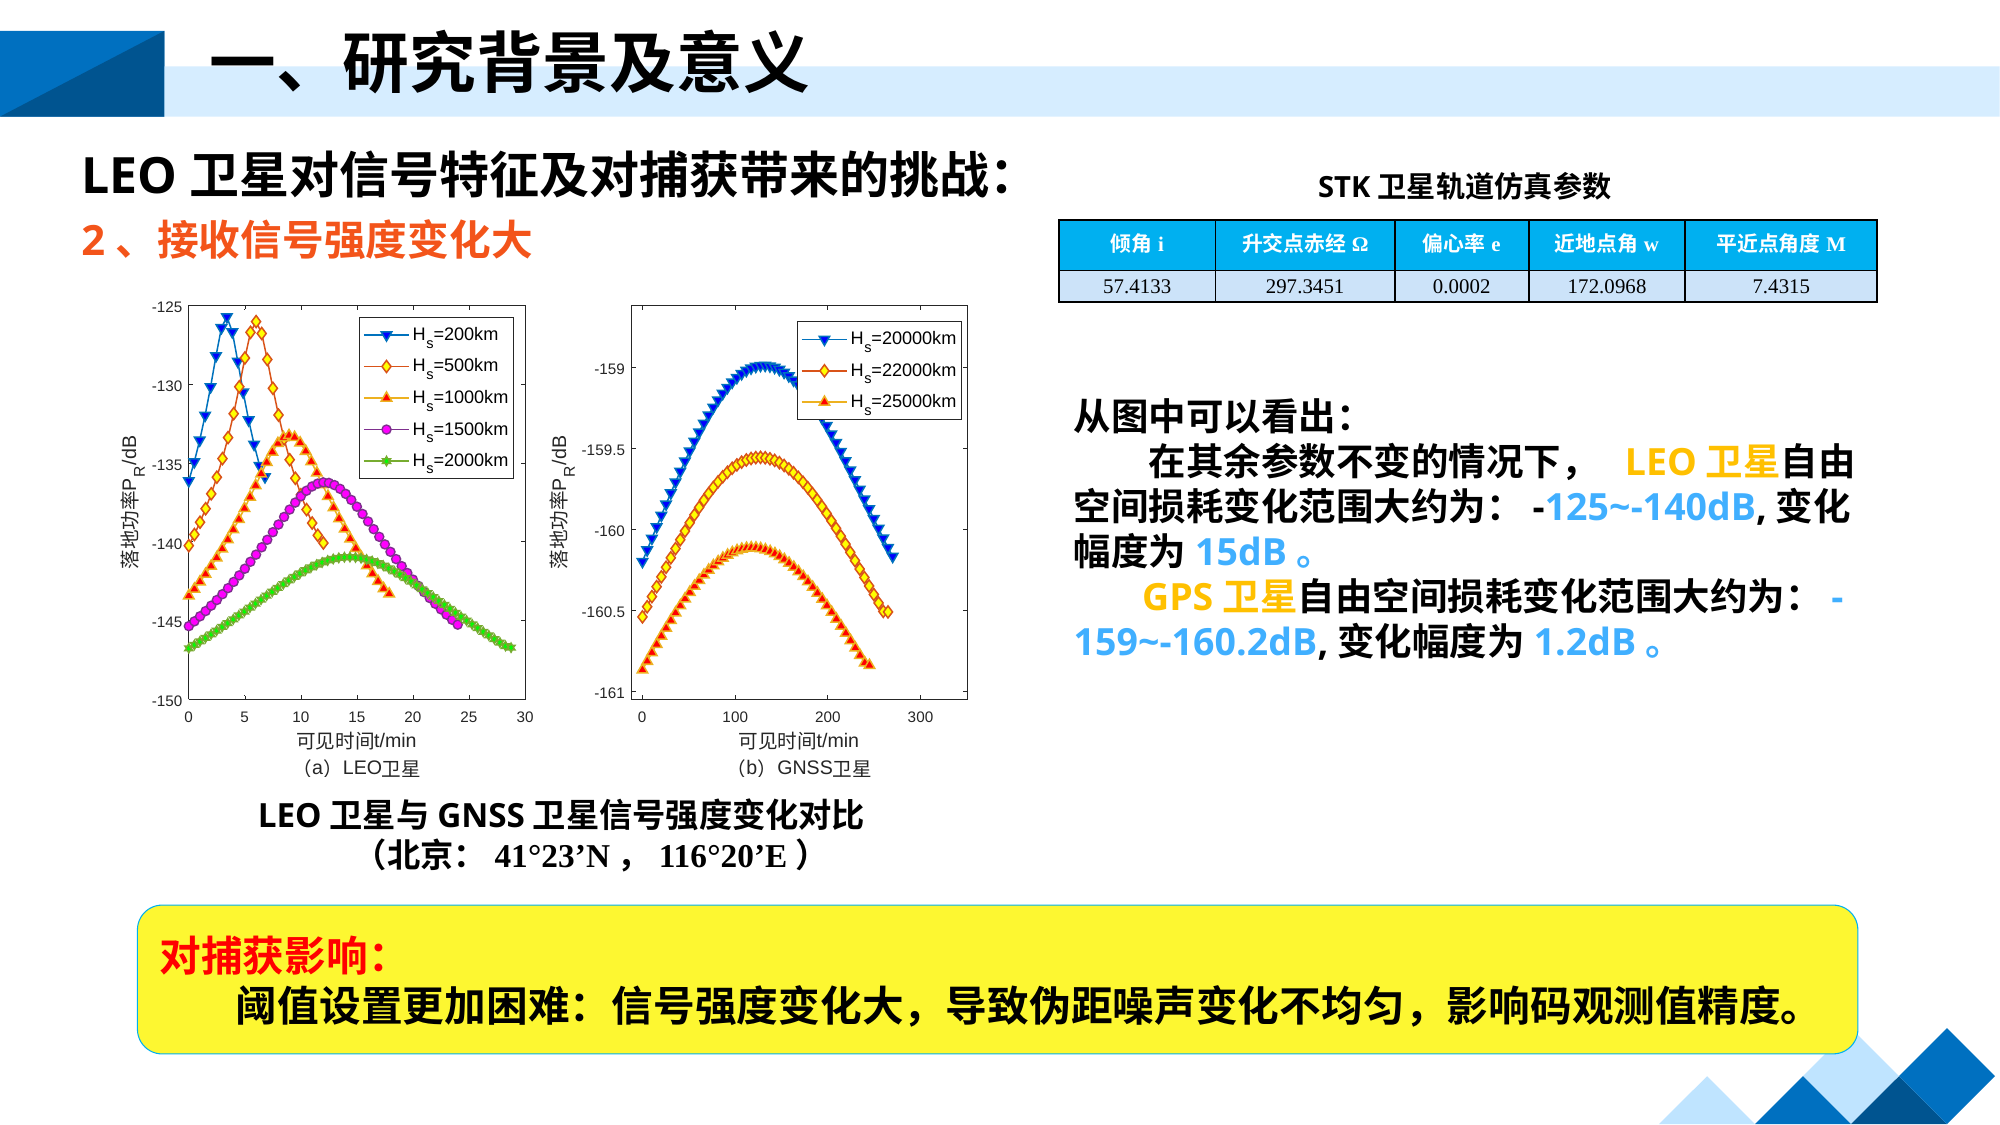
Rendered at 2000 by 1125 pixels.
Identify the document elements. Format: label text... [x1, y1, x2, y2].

text_box LEO卫星与GNSS卫星信号强度变化对比 （北京：41°23’N，116°20’E） [149, 786, 983, 922]
table_header 倾角i [1060, 221, 1215, 270]
table_cell 57.4133 [1060, 271, 1215, 301]
table_cell 0.0002 [1396, 271, 1528, 301]
table_header 偏心率e [1396, 221, 1528, 270]
table_header 升交点赤经Ω [1216, 221, 1394, 270]
picture [90, 267, 1014, 777]
text_box STK卫星轨道仿真参数 [999, 160, 1873, 211]
table_cell 172.0968 [1530, 271, 1684, 301]
text_box 一、研究背景及意义 [194, 24, 863, 108]
table_header 近地点角w [1530, 221, 1684, 270]
table_header 平近点角度M [1686, 221, 1876, 270]
text_box 对捕获影响： 阈值设置更加困难：信号强度变化大，导致伪距噪声变化不均匀，影响码观测值精度。 [136, 904, 1859, 1055]
table_cell 297.3451 [1216, 271, 1394, 301]
text_box LEO卫星对信号特征及对捕获带来的挑战： 2、接收信号强度变化大 [66, 124, 1232, 272]
table_cell 7.4315 [1686, 271, 1876, 301]
text_box 从图中可以看出： 在其余参数不变的情况下， LEO卫星自由空间损耗变化范围大约为：-125~-140dB,变化幅度为15dB。 GPS卫星自由空间损耗变化范围大约为：-159~-160.2dB,变化幅度为1.2dB。 [1058, 385, 1879, 715]
